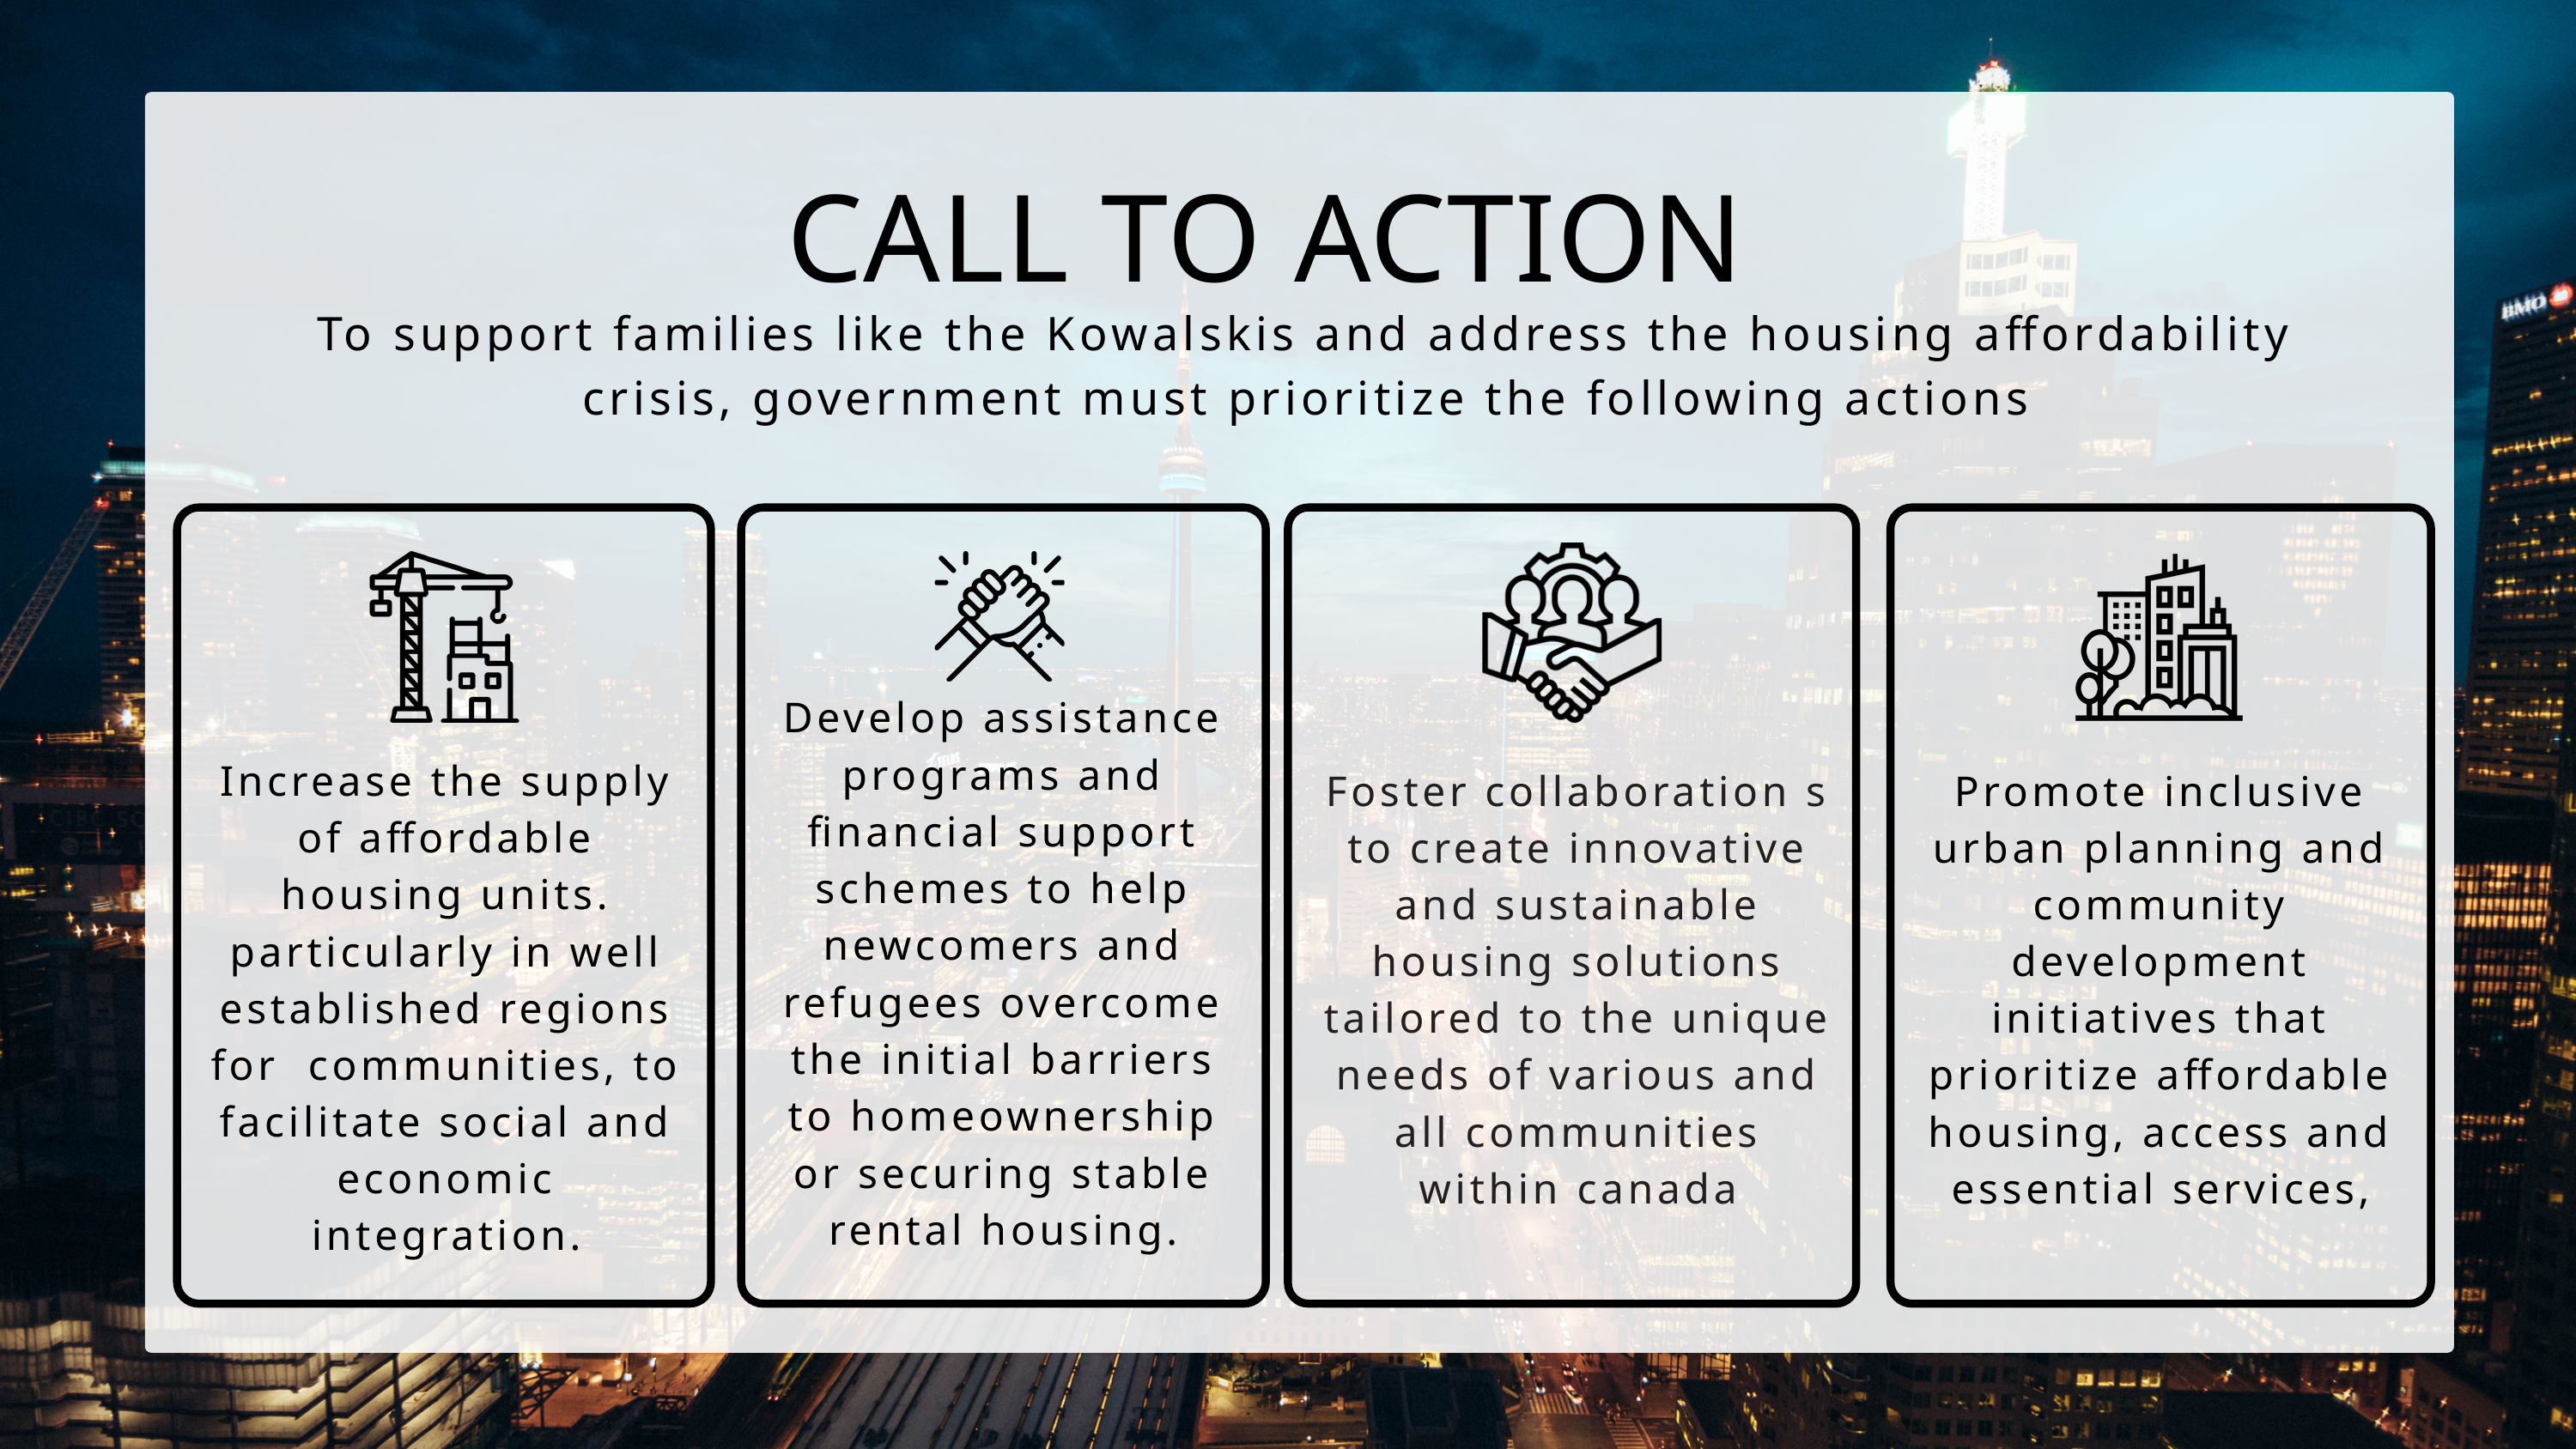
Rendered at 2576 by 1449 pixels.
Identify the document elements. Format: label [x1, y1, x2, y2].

text_box [1287, 506, 1856, 1304]
text_box [176, 506, 712, 1304]
text_box [1890, 506, 2432, 1304]
text_box [0, 0, 2576, 1449]
text_box [740, 506, 1267, 1304]
text_box [144, 91, 2455, 1354]
